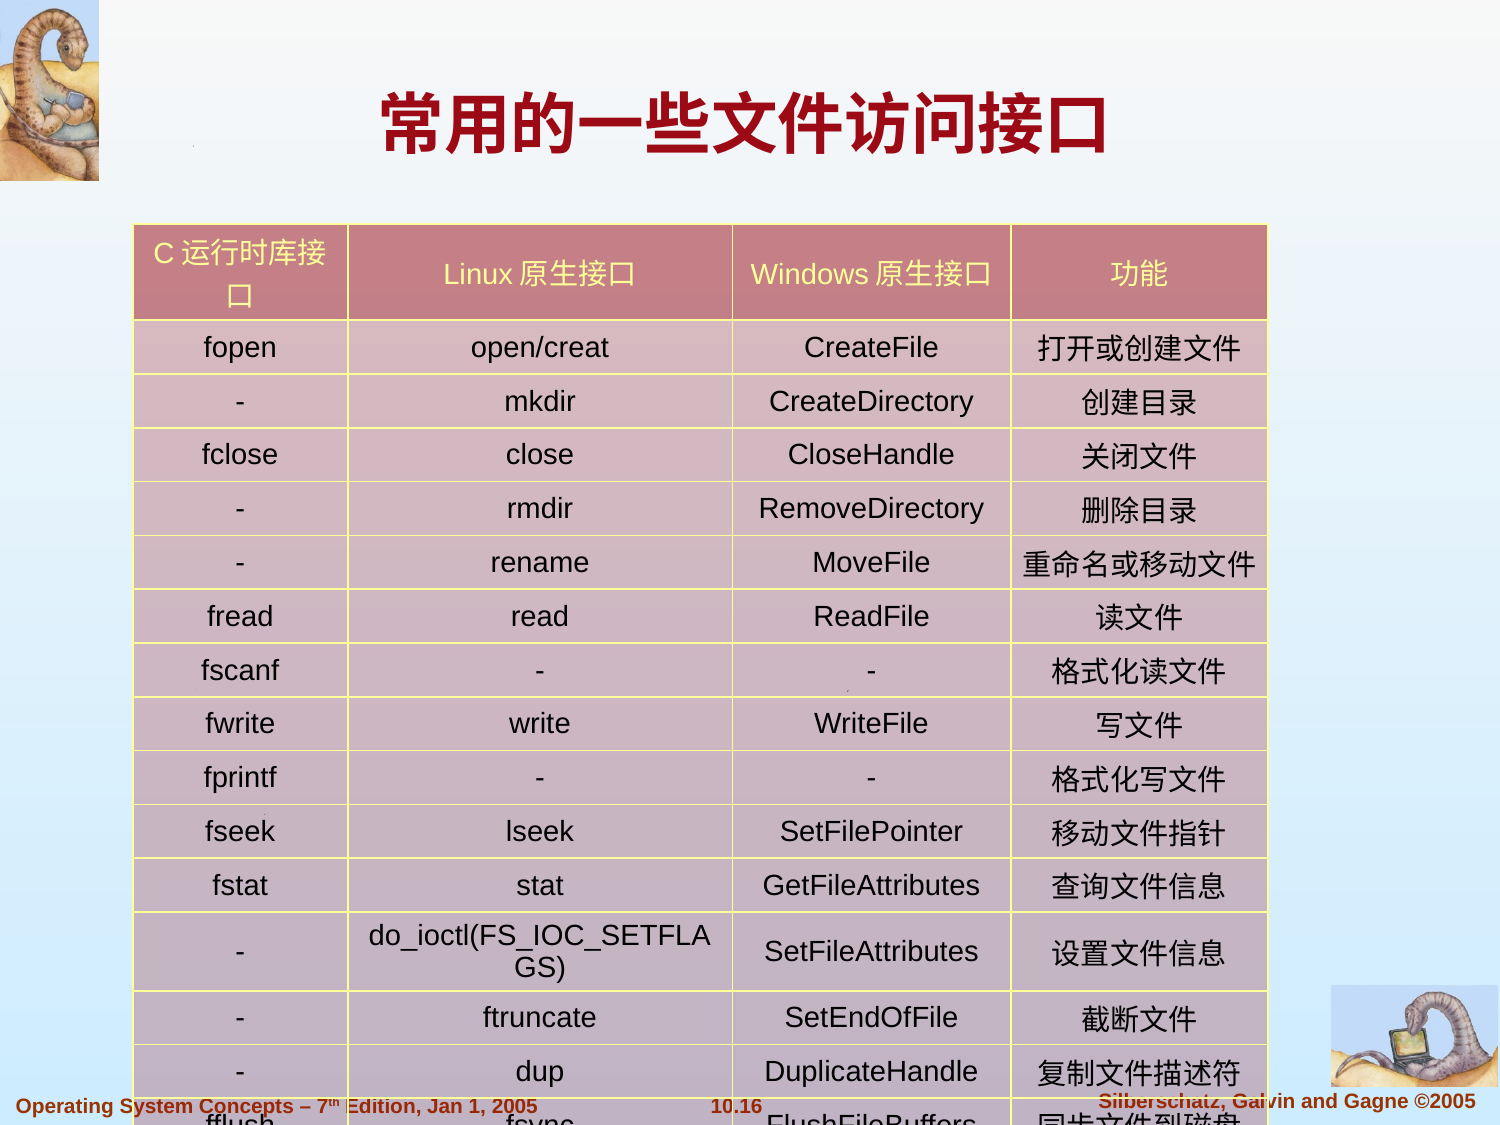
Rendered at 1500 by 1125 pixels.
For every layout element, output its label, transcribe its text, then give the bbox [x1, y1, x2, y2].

table_cell fwrite [134, 698, 347, 750]
table_cell rename [349, 536, 732, 588]
table_cell mkdir [349, 375, 732, 427]
table_cell rmdir [349, 482, 732, 535]
table_cell DuplicateHandle [733, 1045, 1010, 1097]
table_cell 写文件 [1012, 698, 1267, 750]
table_cell - [134, 375, 347, 427]
table_cell fscanf [134, 644, 347, 696]
table_cell fclose [134, 429, 347, 481]
table_cell 查询文件信息 [1012, 859, 1267, 911]
picture [0, 0, 99, 181]
table_cell - [134, 992, 347, 1044]
table_cell close [349, 429, 732, 481]
table_cell - [349, 644, 732, 696]
table_cell - [733, 751, 1010, 804]
table_cell lseek [349, 805, 732, 857]
table_cell GetFileAttributes [733, 859, 1010, 911]
table_cell WriteFile [733, 698, 1010, 750]
table_cell fopen [134, 321, 347, 373]
table_cell SetFilePointer [733, 805, 1010, 857]
table_cell MoveFile [733, 536, 1010, 588]
table_cell CloseHandle [733, 429, 1010, 481]
table_cell CreateFile [733, 321, 1010, 373]
table_cell 截断文件 [1012, 992, 1267, 1044]
table_cell 格式化写文件 [1012, 751, 1267, 804]
table_header Windows原生接口 [733, 225, 1010, 319]
text_box 常用的一些文件访问接口 [112, 68, 1331, 169]
table_cell 设置文件信息 [1012, 913, 1267, 990]
table_cell 重命名或移动文件 [1012, 536, 1267, 588]
table_cell SetFileAttributes [733, 913, 1010, 990]
table_cell 关闭文件 [1012, 429, 1267, 481]
table_cell FlushFileBuffers [733, 1099, 1010, 1125]
table_cell 打开或创建文件 [1012, 321, 1267, 373]
table_cell 创建目录 [1012, 375, 1267, 427]
table_cell ftruncate [349, 992, 732, 1044]
table_cell fprintf [134, 751, 347, 804]
table_cell RemoveDirectory [733, 482, 1010, 535]
table_cell ReadFile [733, 590, 1010, 642]
table_cell 删除目录 [1012, 482, 1267, 535]
table_header C运行时库接口 [134, 225, 347, 319]
table_cell - [349, 751, 732, 804]
table_cell - [134, 913, 347, 990]
table_cell fseek [134, 805, 347, 857]
table_cell SetEndOfFile [733, 992, 1010, 1044]
table_cell CreateDirectory [733, 375, 1010, 427]
table_cell dup [349, 1045, 732, 1097]
table_cell - [134, 1045, 347, 1097]
table_cell fstat [134, 859, 347, 911]
table_cell 复制文件描述符 [1012, 1045, 1267, 1097]
table_cell read [349, 590, 732, 642]
table_header 功能 [1012, 225, 1267, 319]
table_cell fflush [134, 1099, 347, 1125]
table_cell 读文件 [1012, 590, 1267, 642]
table_cell do_ioctl(FS_IOC_SETFLAGS) [349, 913, 732, 990]
table_cell 同步文件到磁盘 [1012, 1099, 1267, 1125]
table_cell - [134, 536, 347, 588]
table_cell 格式化读文件 [1012, 644, 1267, 696]
table_cell write [349, 698, 732, 750]
table_cell - [134, 482, 347, 535]
picture [1331, 985, 1498, 1087]
table_cell 移动文件指针 [1012, 805, 1267, 857]
table_cell fread [134, 590, 347, 642]
table_cell fsync [349, 1099, 732, 1125]
table_cell stat [349, 859, 732, 911]
table_header Linux原生接口 [349, 225, 732, 319]
table_cell - [733, 644, 1010, 696]
table_cell open/creat [349, 321, 732, 373]
